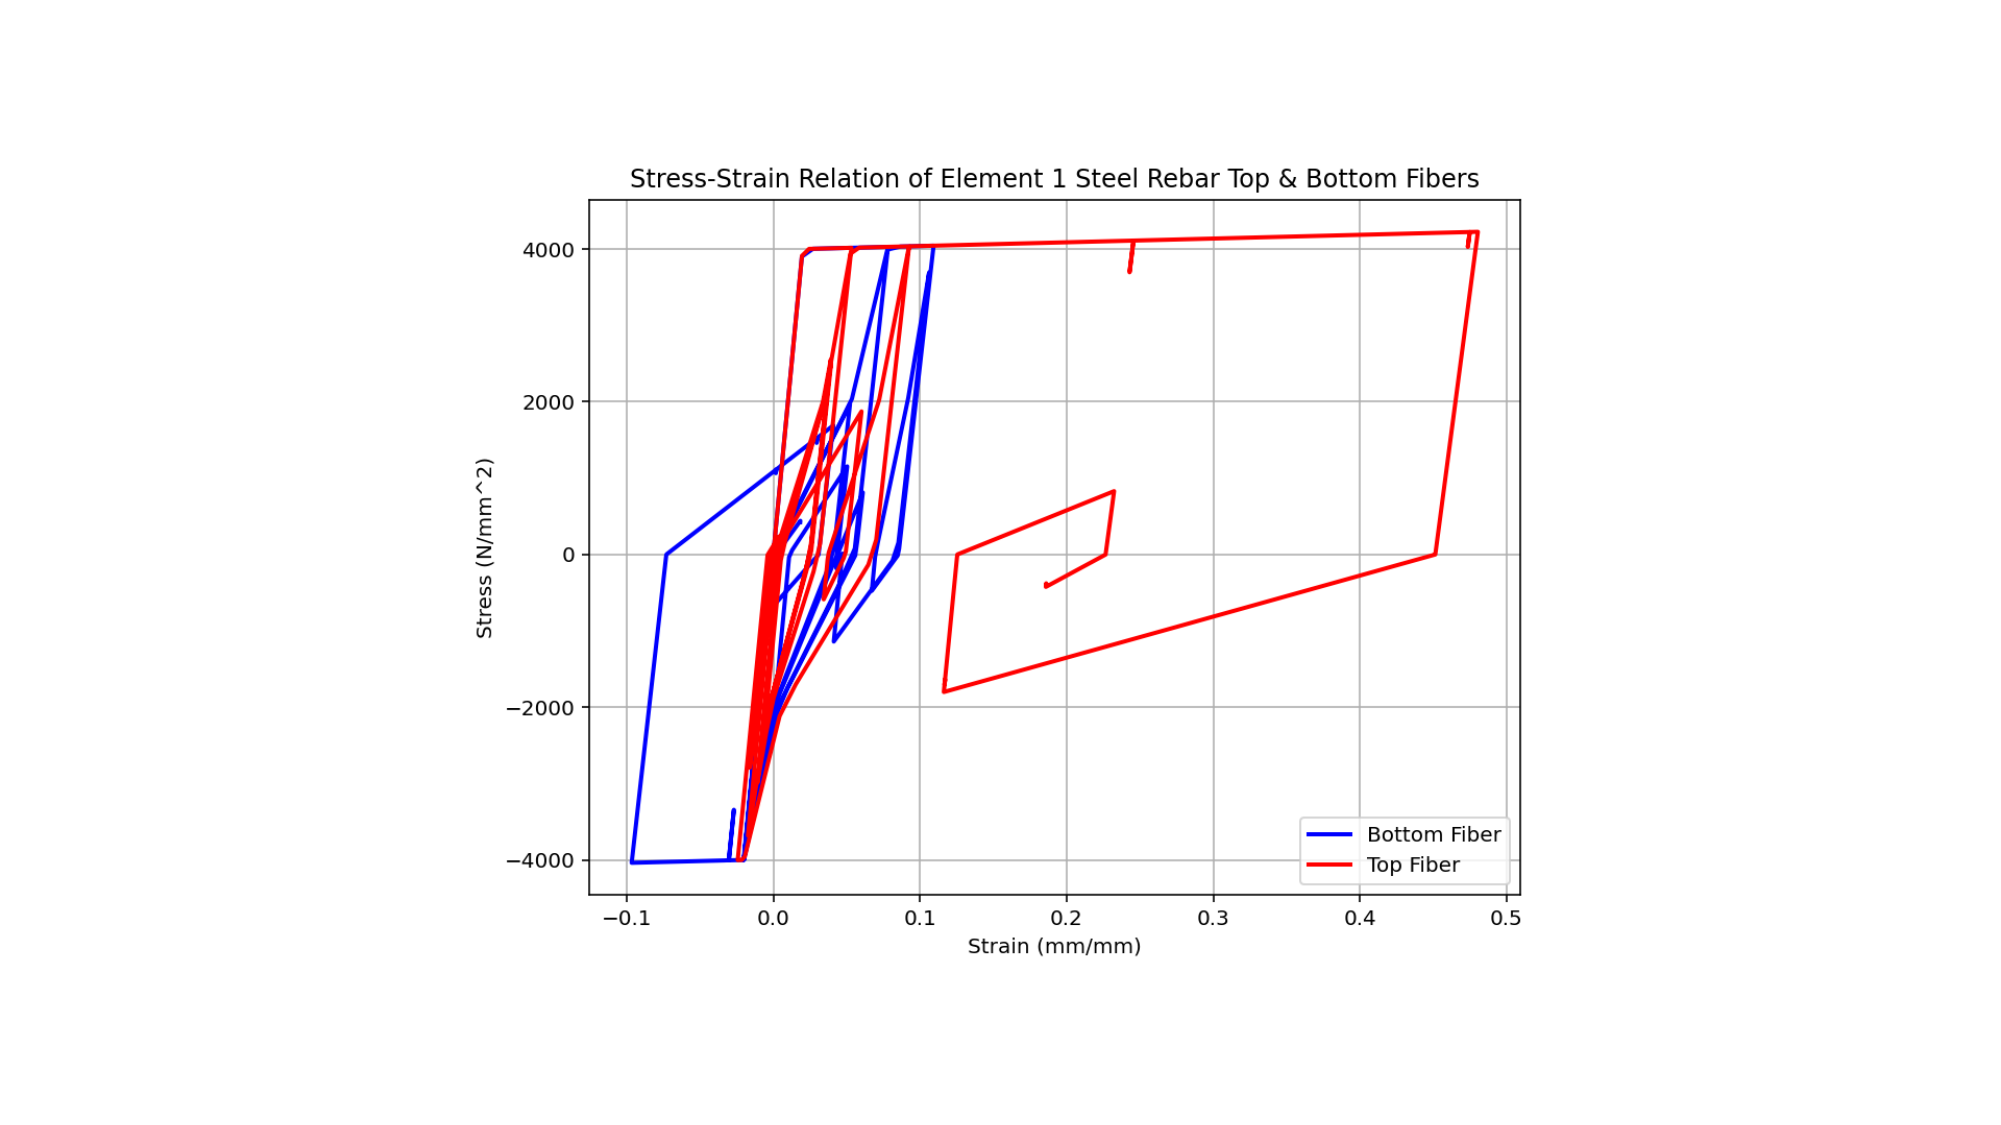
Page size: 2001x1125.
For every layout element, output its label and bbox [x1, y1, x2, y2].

picture [461, 153, 1539, 972]
